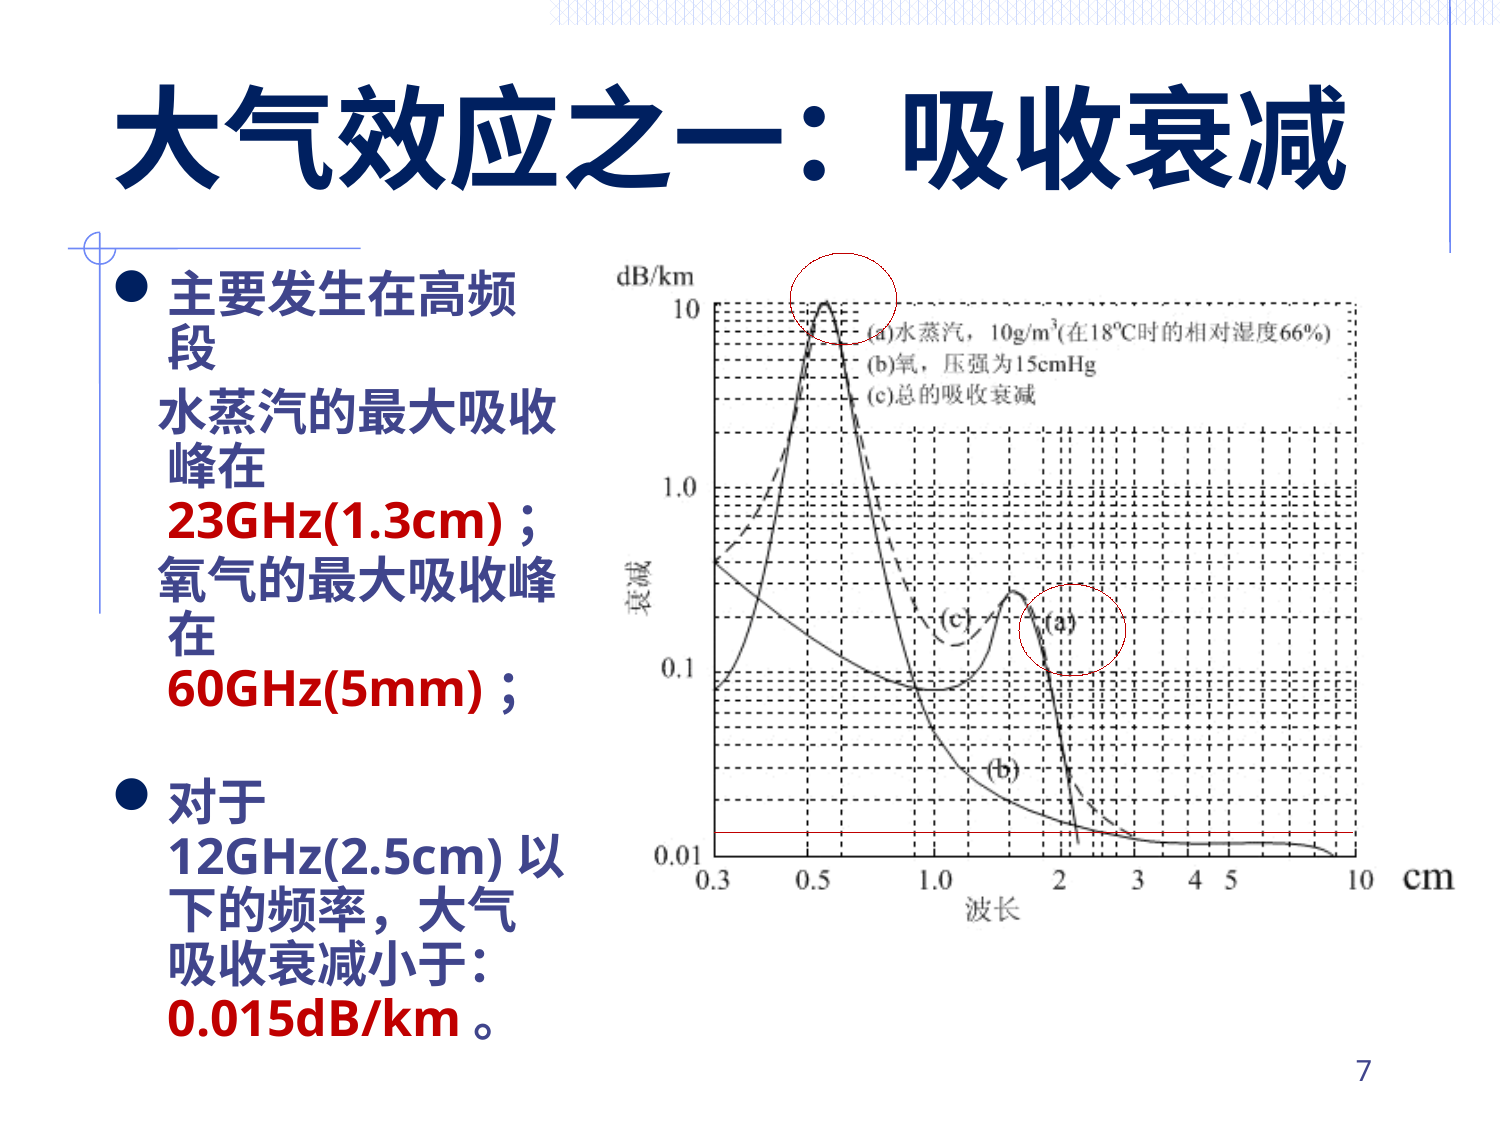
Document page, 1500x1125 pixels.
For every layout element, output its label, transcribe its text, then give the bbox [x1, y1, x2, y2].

slide_number 6 [1074, 1025, 1388, 1100]
list 主要发生在高频段 水蒸汽的最大吸收峰在23GHz(1.3cm)； 氧气的最大吸收峰在60GHz(5mm)； 对于12GHz(2.5cm)以下的频率，大气吸收衰减小于： 0.015dB/km。 [96, 261, 582, 938]
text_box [606, 252, 1500, 937]
title 大气效应之一：吸收衰减 [96, 110, 1372, 211]
